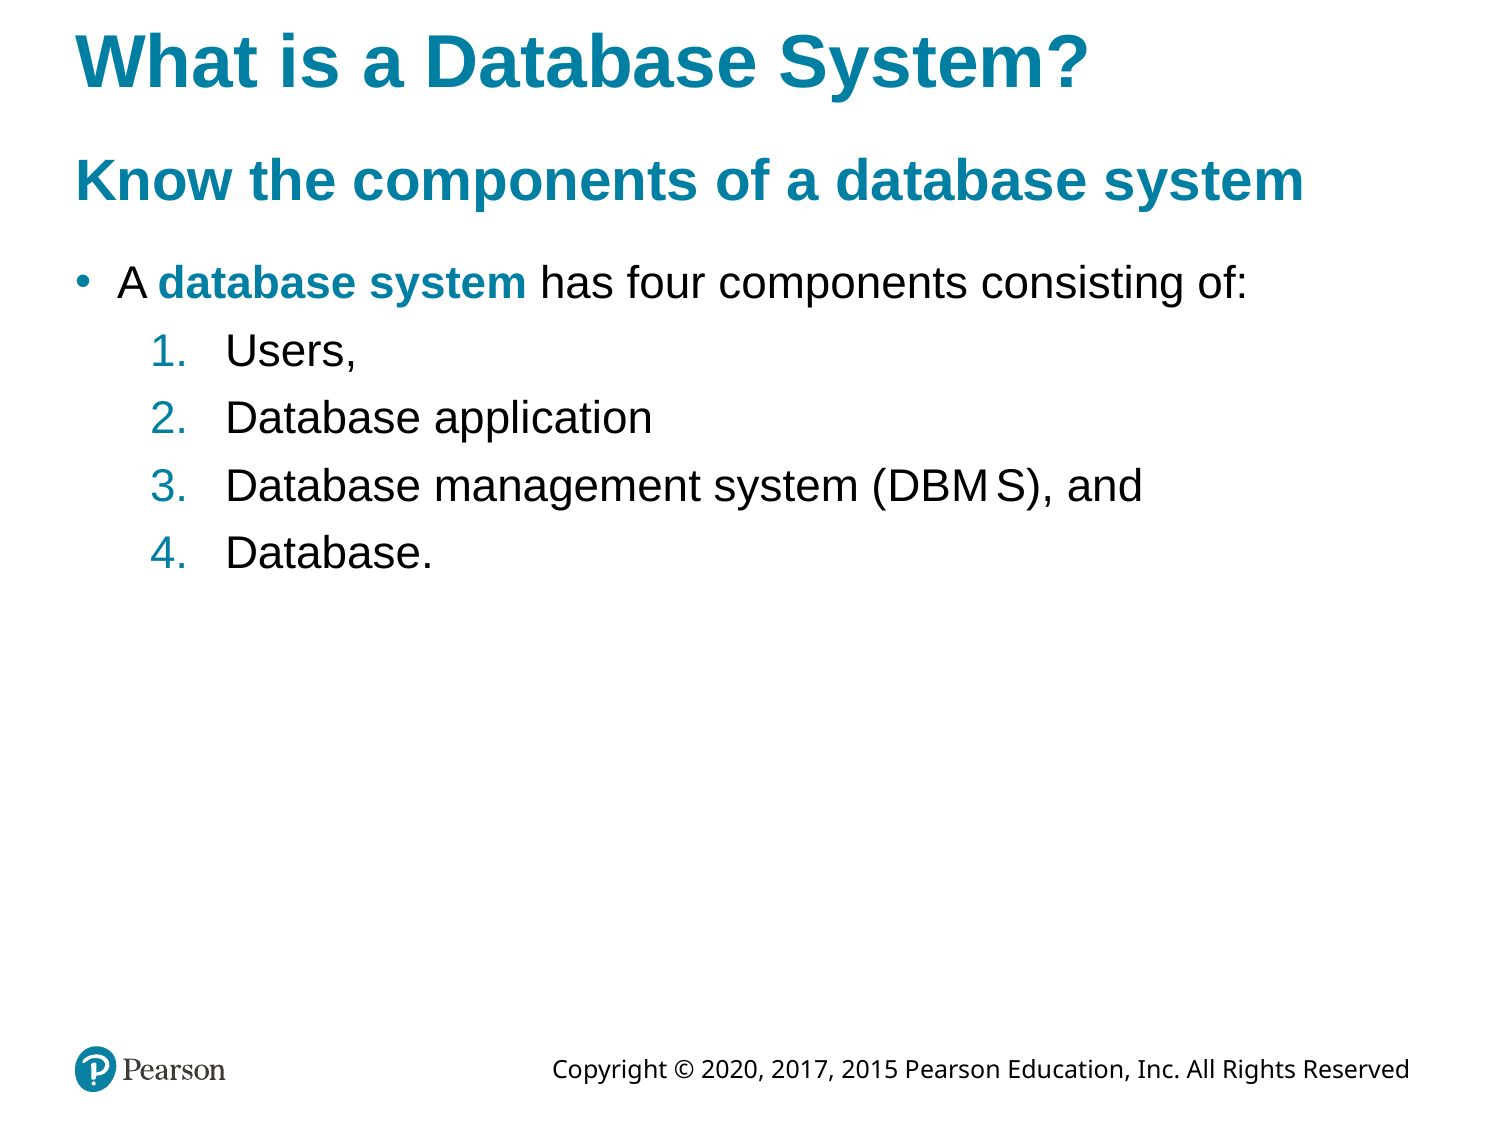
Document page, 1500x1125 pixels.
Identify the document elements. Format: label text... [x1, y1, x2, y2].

list Know the components of a database system [75, 135, 1413, 219]
list A database system has four components consisting of: Users, Database application Database management system (D B M S), and Database. [75, 253, 1413, 591]
title What is a Database System? [75, 6, 1413, 108]
